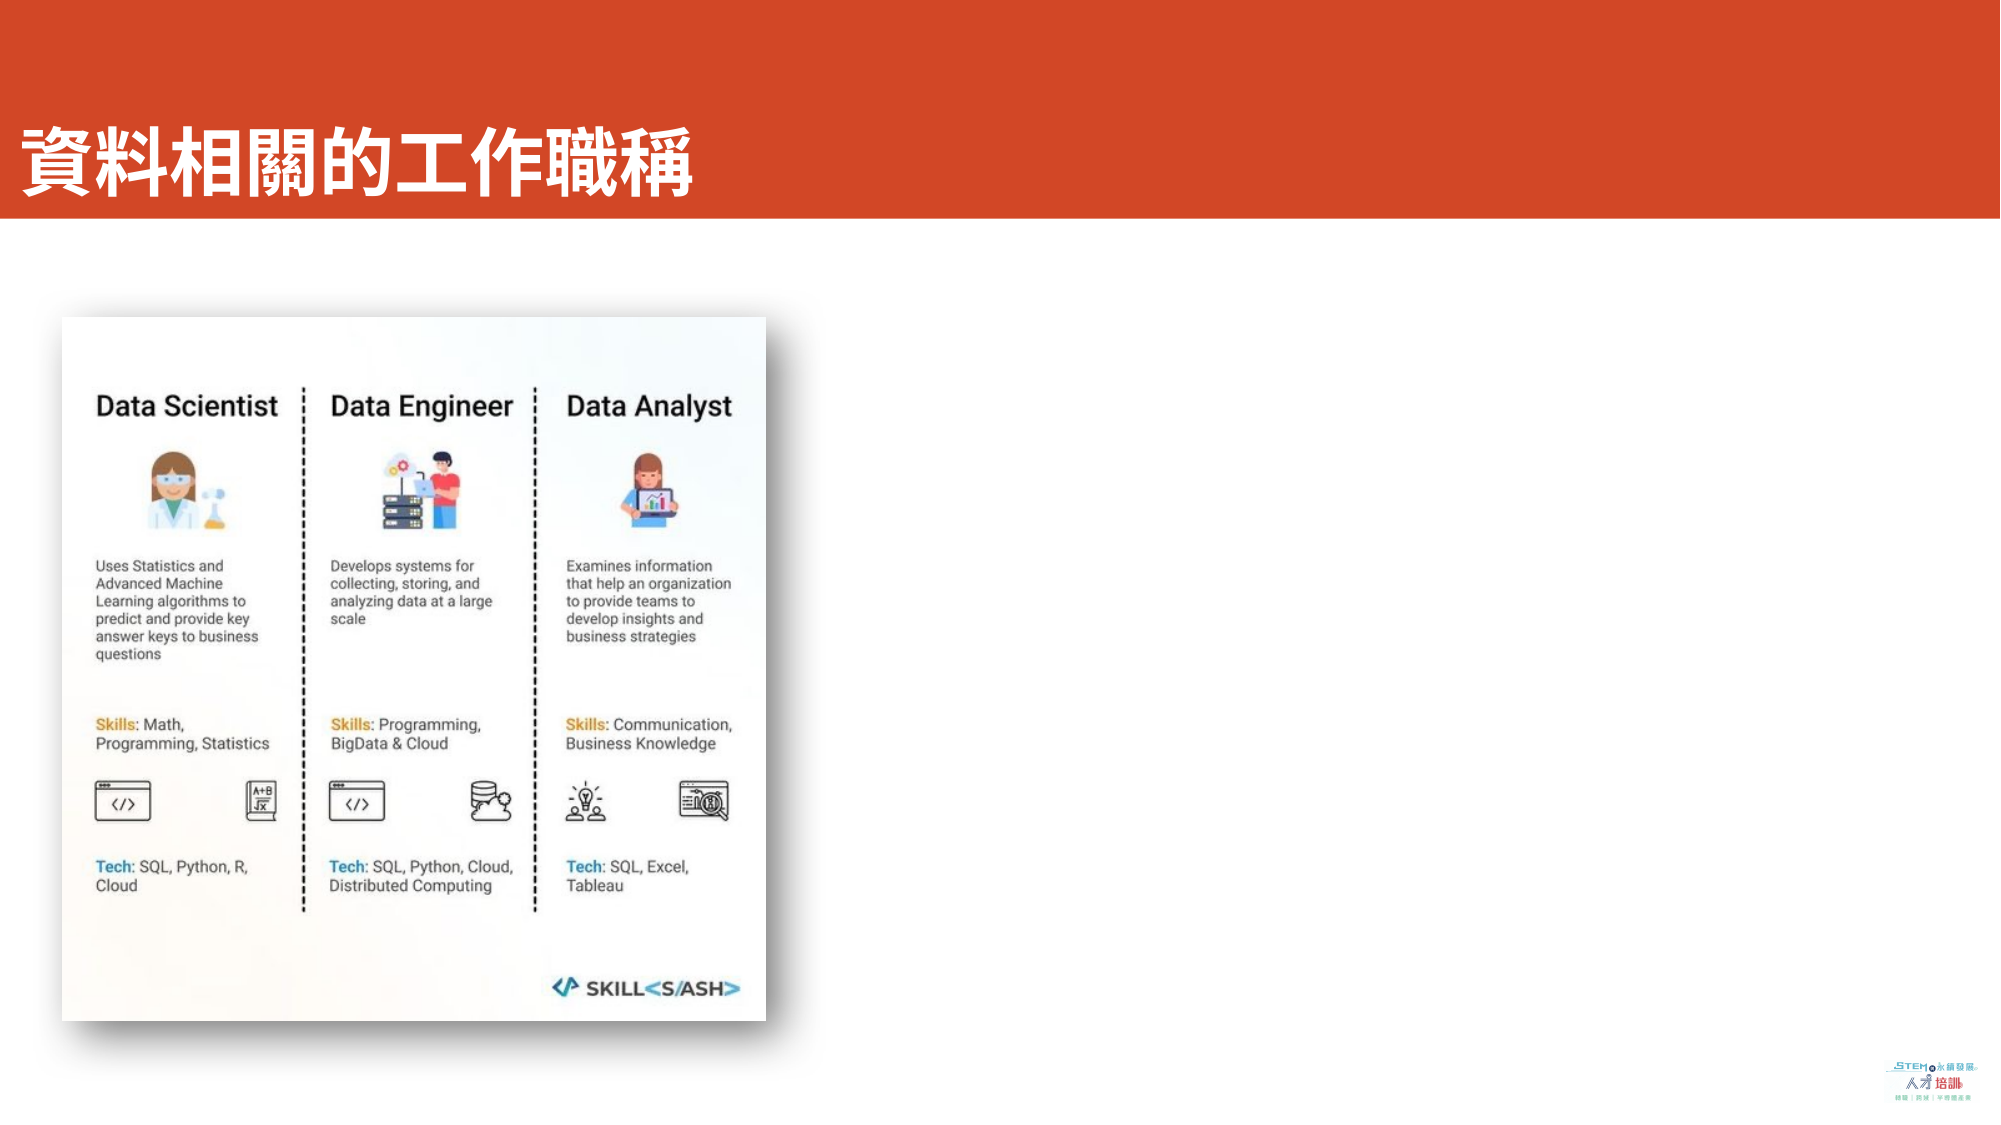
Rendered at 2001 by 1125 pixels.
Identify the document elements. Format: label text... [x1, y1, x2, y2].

title 資料相關的工作職稱 [4, 15, 1769, 214]
picture [62, 317, 766, 1021]
picture [1884, 1060, 1980, 1103]
